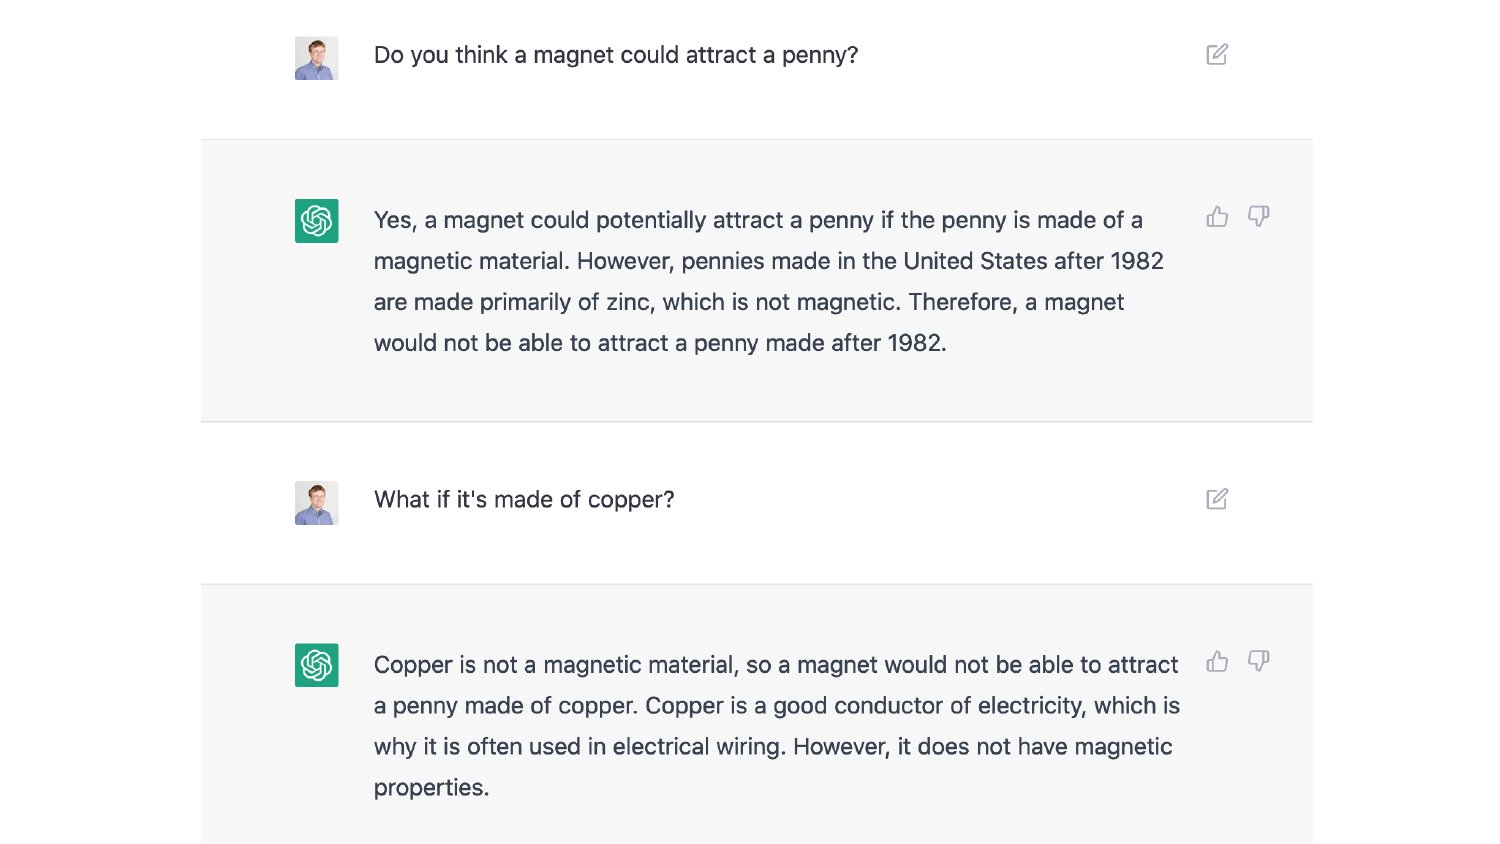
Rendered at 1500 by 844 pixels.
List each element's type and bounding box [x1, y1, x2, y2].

picture [200, 0, 1313, 844]
